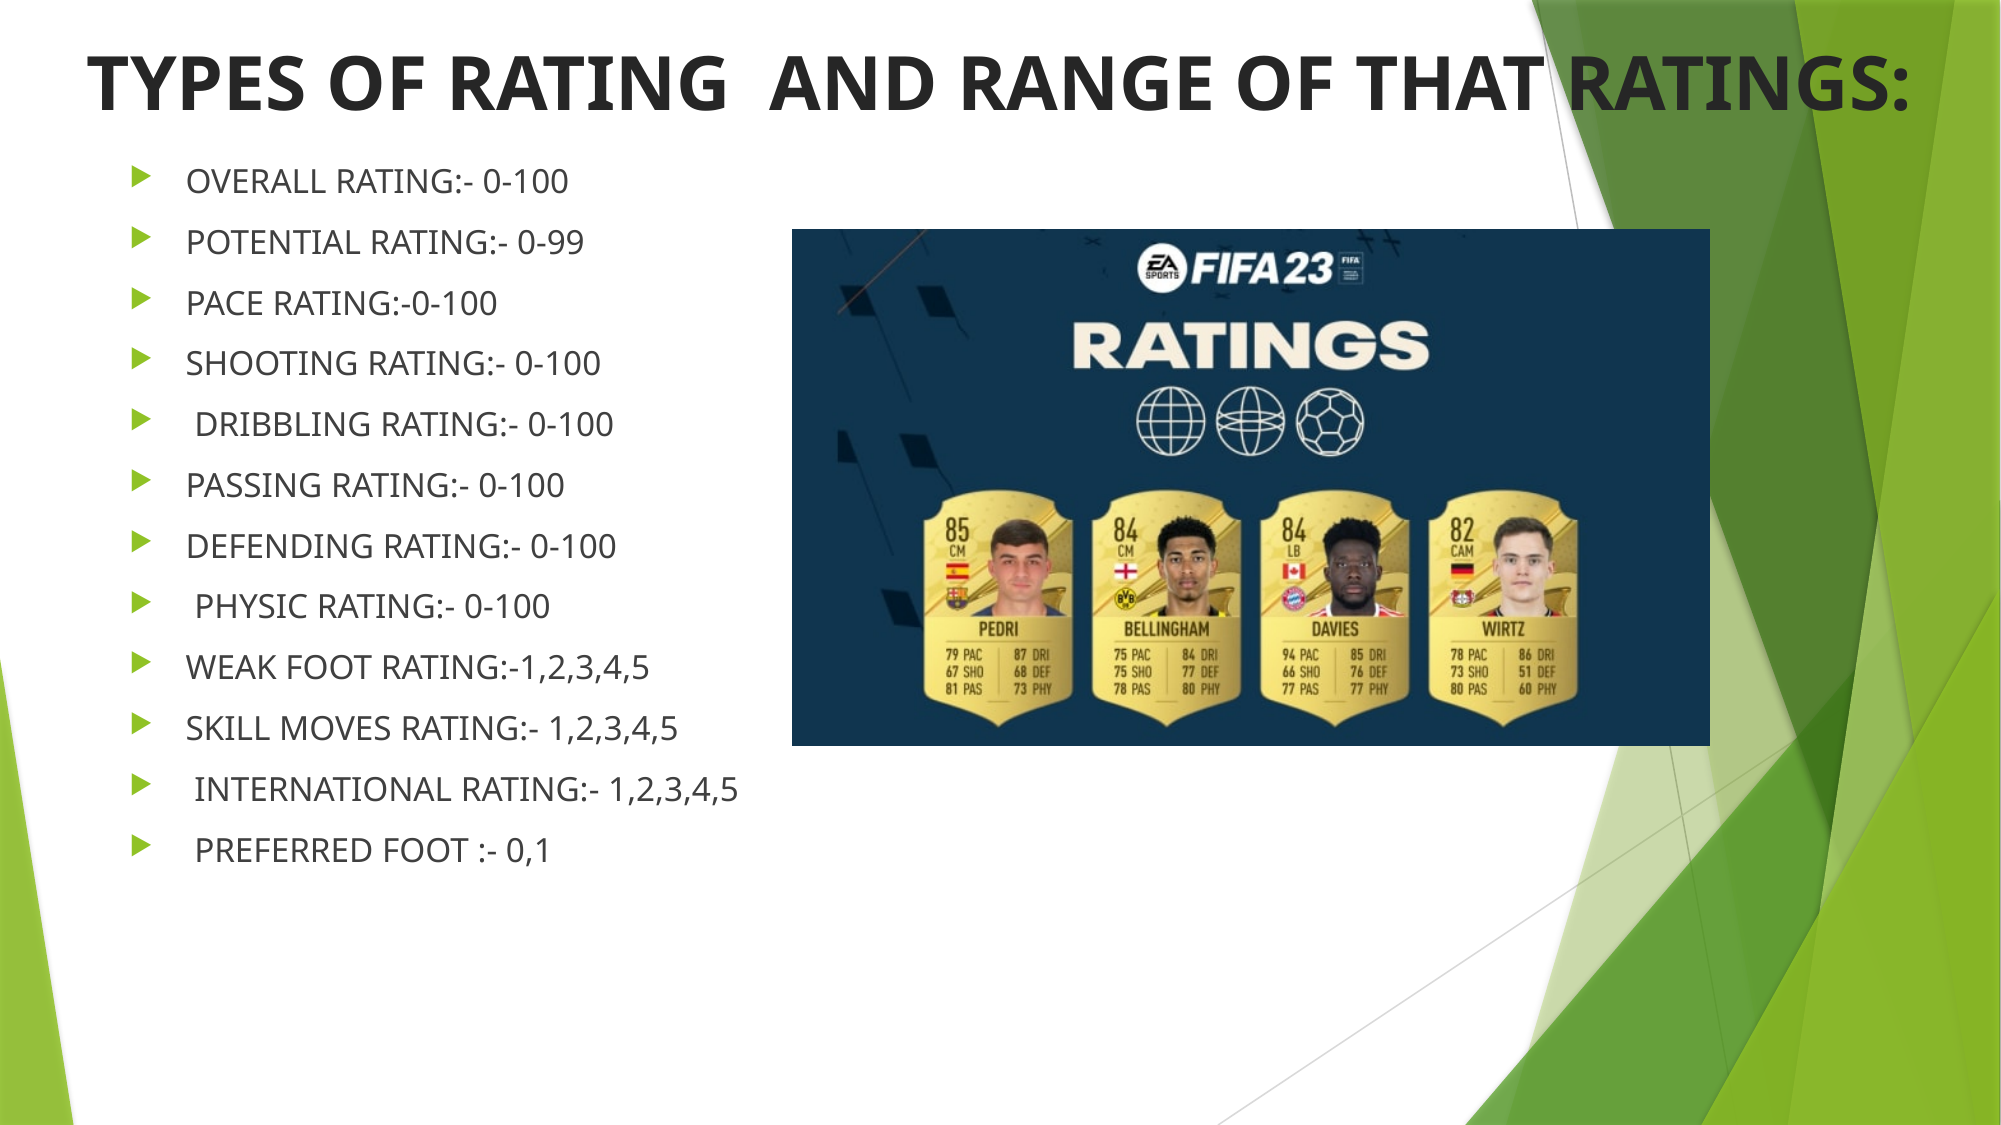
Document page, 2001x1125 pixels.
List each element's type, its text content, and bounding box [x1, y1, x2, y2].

picture [791, 228, 1711, 747]
list OVERALL RATING:- 0-100 POTENTIAL RATING:- 0-99 PACE RATING:-0-100 SHOOTING RATING:- 0-100 DRIBBLING RATING:- 0-100 PASSING RATING:- 0-100 DEFENDING RATING:- 0-100 PHYSIC RATING:- 0-100 WEAK FOOT RATING:-1,2,3,4,5 SKILL MOVES RATING:- 1,2,3,4,5 INTERNATIONAL RATING:- 1,2,3,4,5 PREFERRED FOOT :- 0,1 [114, 152, 1525, 790]
text_box TYPES OF RATING AND RANGE OF THAT RATINGS: [71, 27, 1929, 133]
